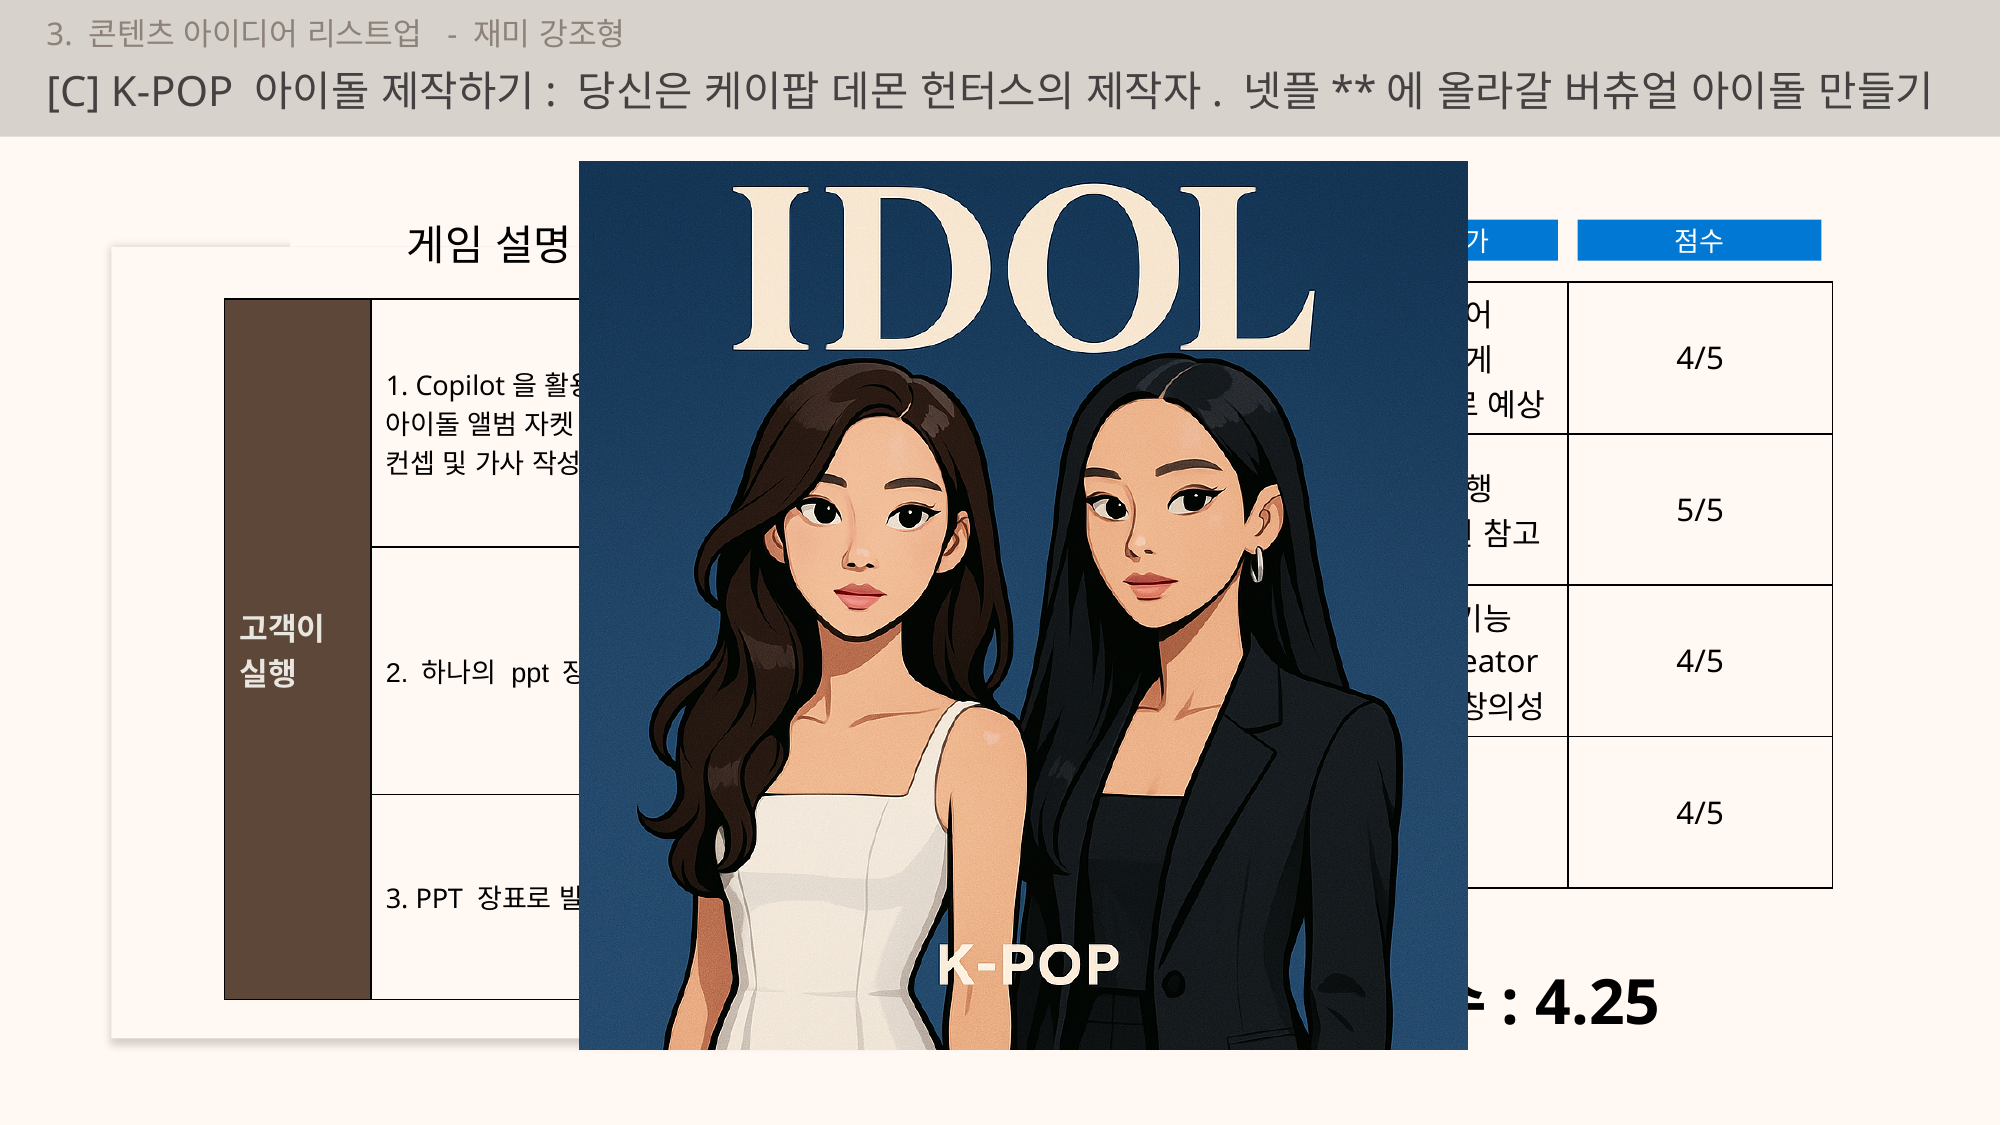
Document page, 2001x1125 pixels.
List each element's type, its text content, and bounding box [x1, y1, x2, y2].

text_box 자체 평가 [1468, 219, 1559, 261]
text_box 게임 설명 [289, 194, 578, 247]
table_header 아이디어 다양하게 나올 것으로 예상 [1468, 283, 1567, 433]
text_box [111, 246, 578, 1039]
text_box [C] K-POP 아이돌 제작하기: 당신은 케이팝 데몬 헌터스의 제작자. 넷플**에 올라갈 버츄얼 아이돌 만들기 [46, 64, 2000, 115]
text_box [0, 0, 2000, 137]
table_header 4/5 [1569, 283, 1832, 433]
picture [578, 161, 1468, 1051]
table_cell 4/5 [1569, 586, 1832, 736]
table_cell 3. PPT 장표로 발표 후 평가 [372, 795, 578, 999]
table_header 고객이 실행 [225, 300, 370, 999]
table_header 1. Copilot을 활용하여 아이돌 앨범 자켓, 팀명, 첫 곡 컨셉 및 가사 작성 [372, 300, 578, 546]
table_cell 2. 하나의 ppt 장표로 제작 [372, 548, 578, 794]
text_box 평균 점수: 4.25 [1144, 937, 1756, 1061]
table_cell 하 [1468, 737, 1567, 887]
table_cell 최신 유행 애니메이션 참고 [1468, 435, 1567, 584]
table_cell 4/5 [1569, 737, 1832, 887]
table_cell 5/5 [1569, 435, 1832, 584]
text_box 점수 [1577, 219, 1822, 261]
table_cell 만들기 기능 Visual Creator 일반 챗의 창의성 [1468, 586, 1567, 736]
text_box 3. 콘텐츠 아이디어 리스트업 - 재미 강조형 [46, 13, 1859, 52]
